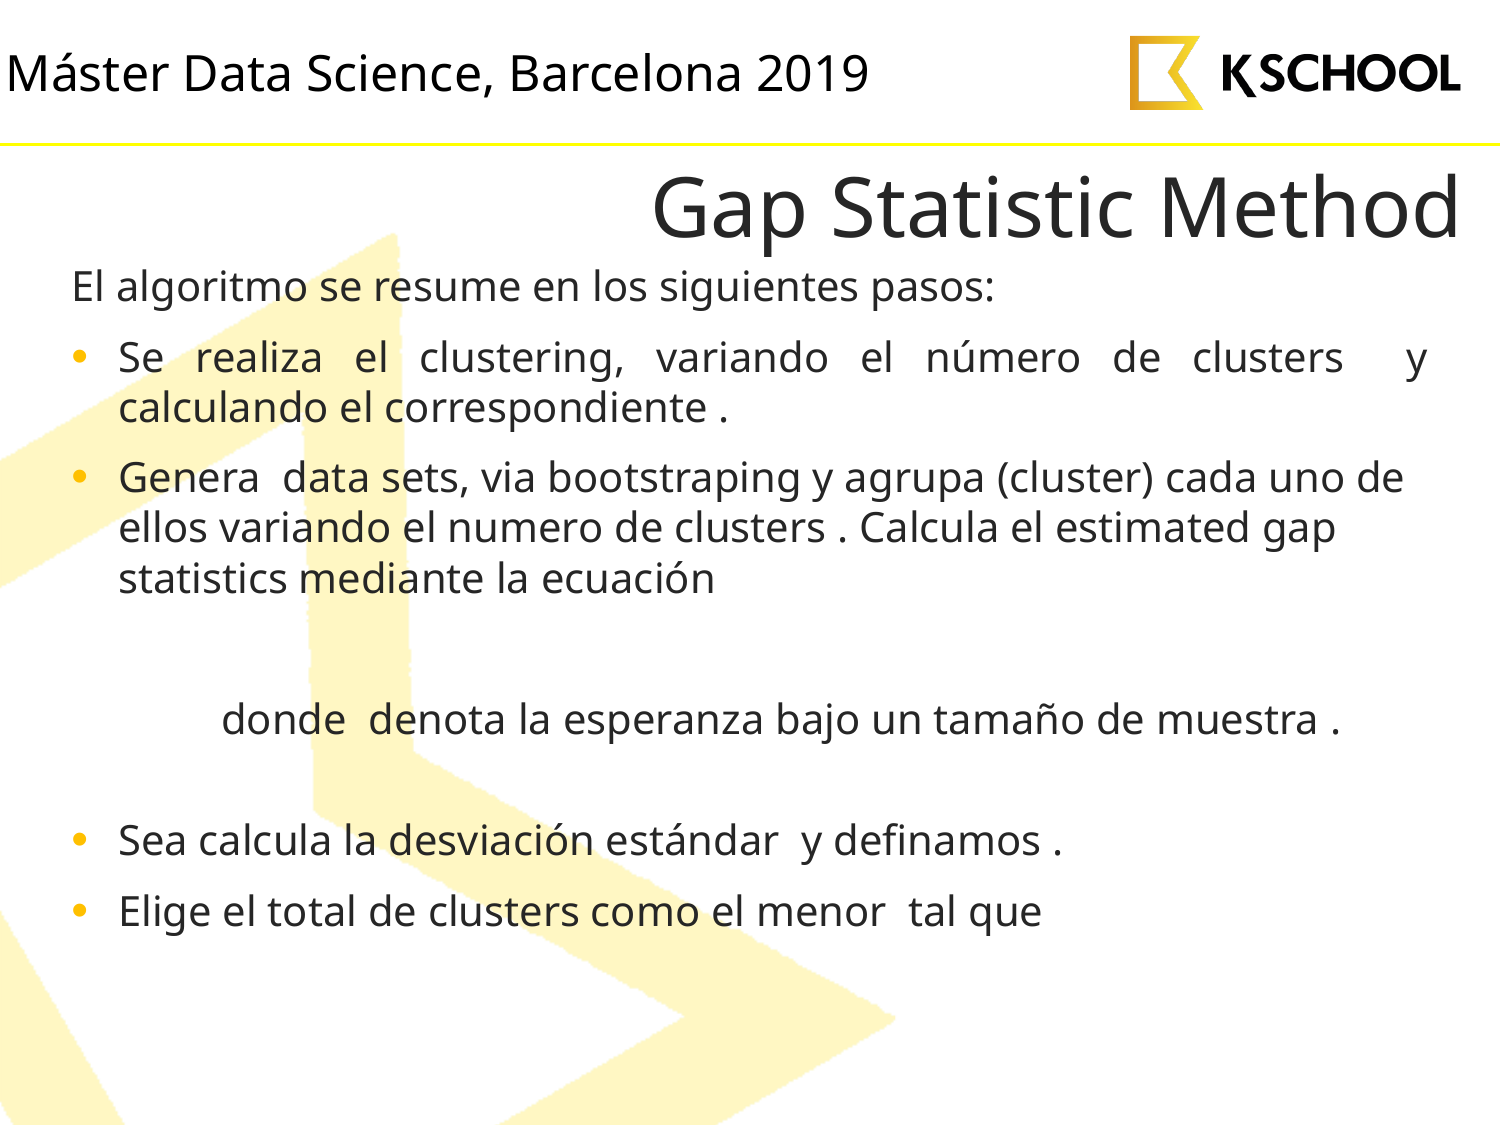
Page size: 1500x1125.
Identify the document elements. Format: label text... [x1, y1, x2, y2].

picture [0, 188, 919, 1125]
picture [1121, 23, 1473, 120]
title Gap Statistic Method [363, 147, 1478, 268]
